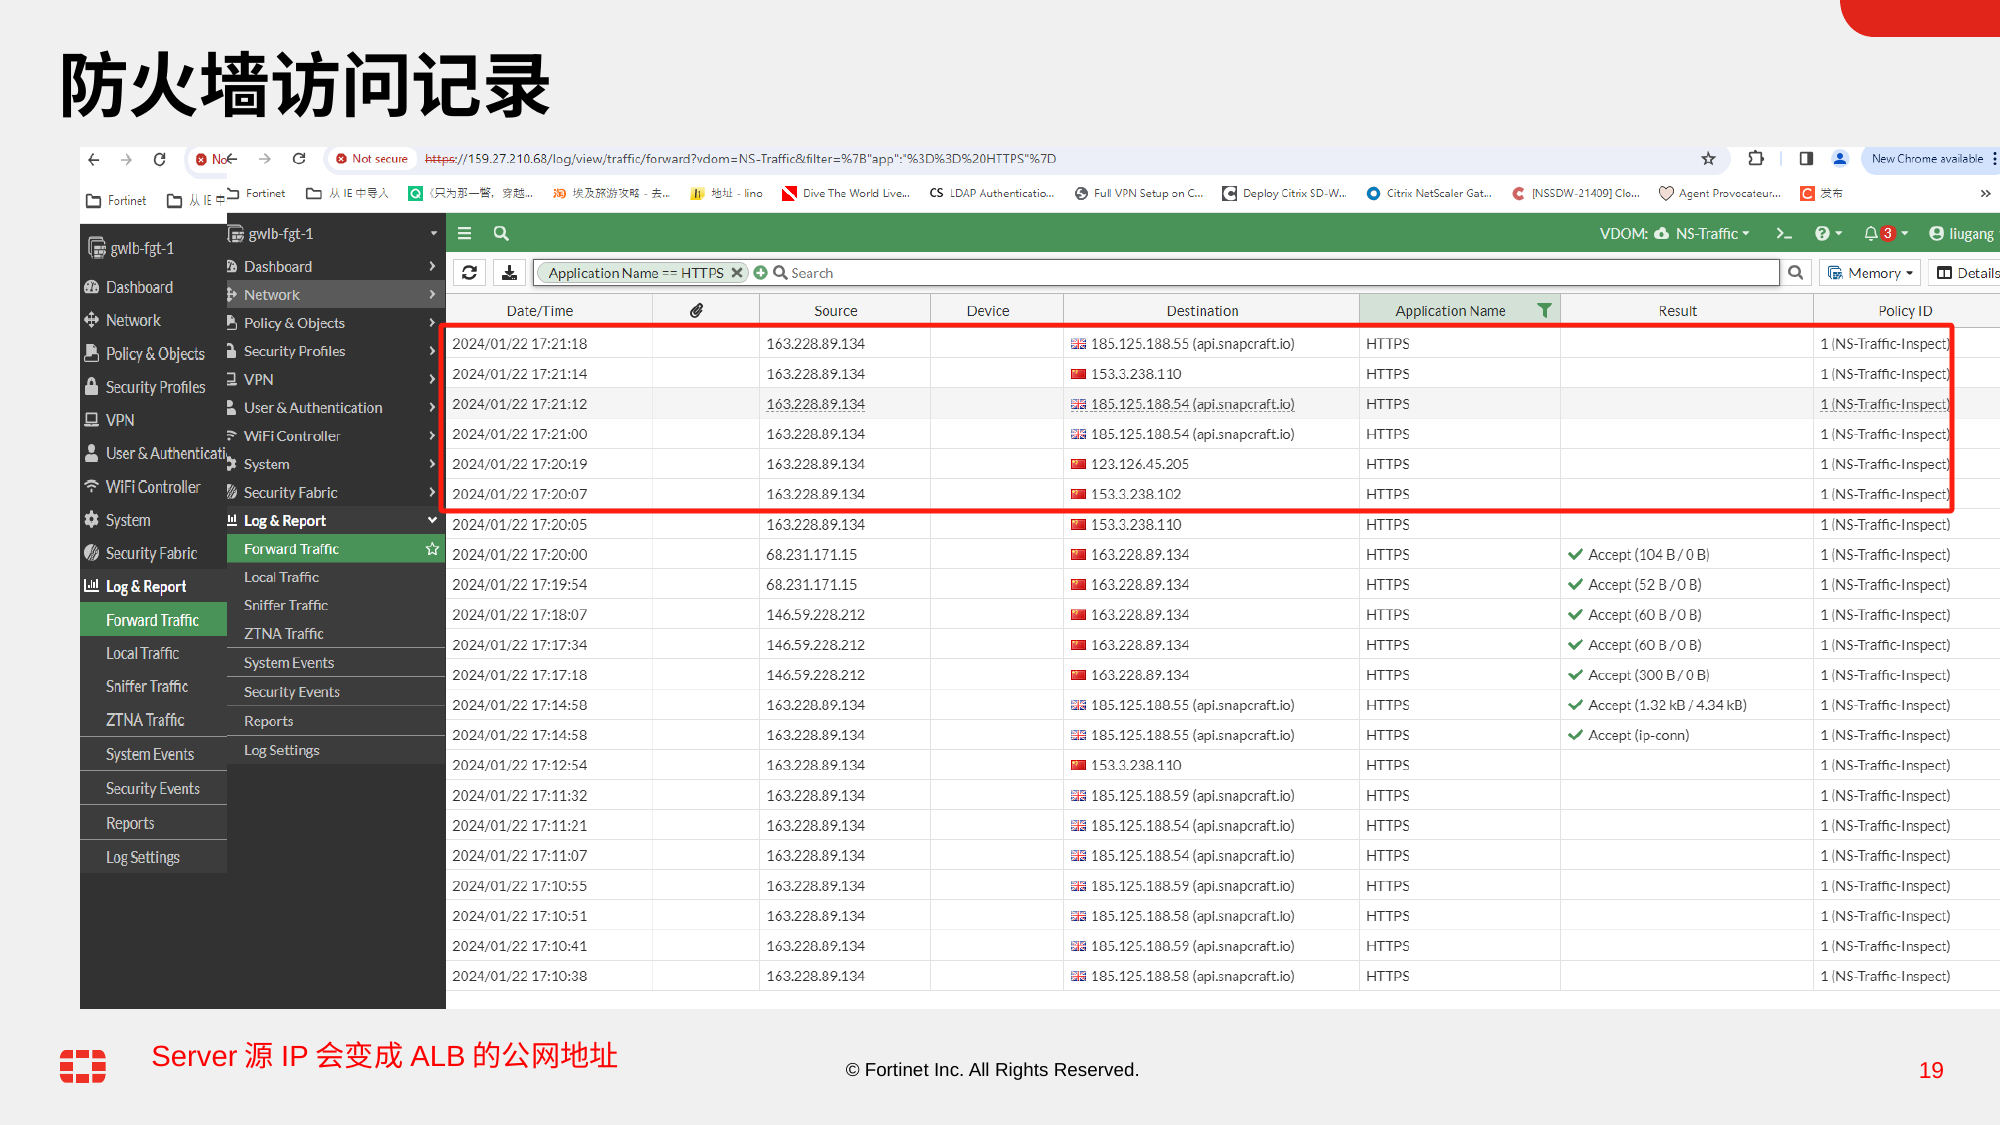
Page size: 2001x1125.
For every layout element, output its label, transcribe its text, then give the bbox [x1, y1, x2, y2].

title 防火墙访问记录 [43, 28, 1822, 148]
text_box Server源IP会变成ALB的公网地址 [136, 1034, 745, 1081]
picture [79, 147, 2000, 1009]
